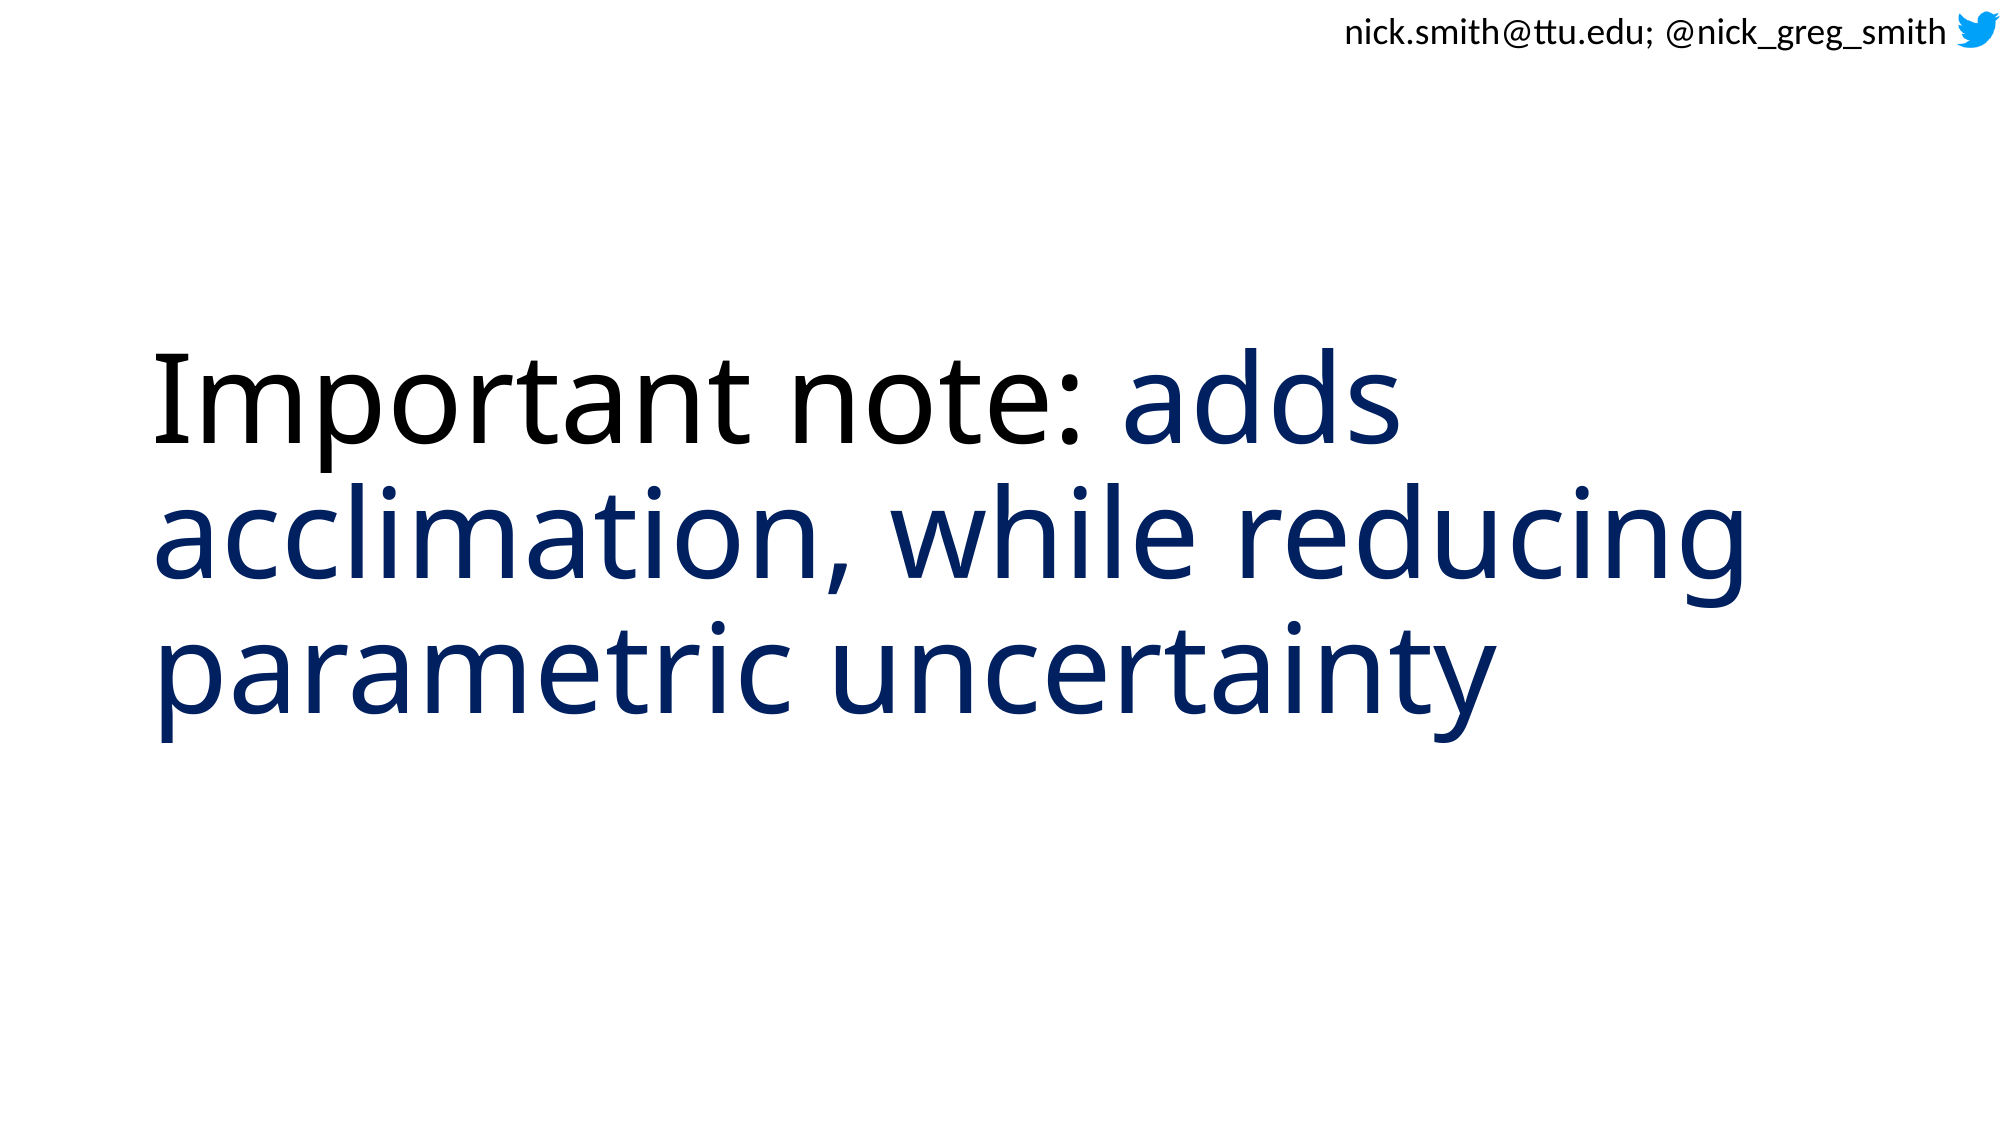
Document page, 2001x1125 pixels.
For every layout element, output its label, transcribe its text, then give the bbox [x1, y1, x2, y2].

title Important note: adds acclimation, while reducing parametric uncertainty [136, 280, 1862, 749]
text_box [1325, 0, 2000, 60]
